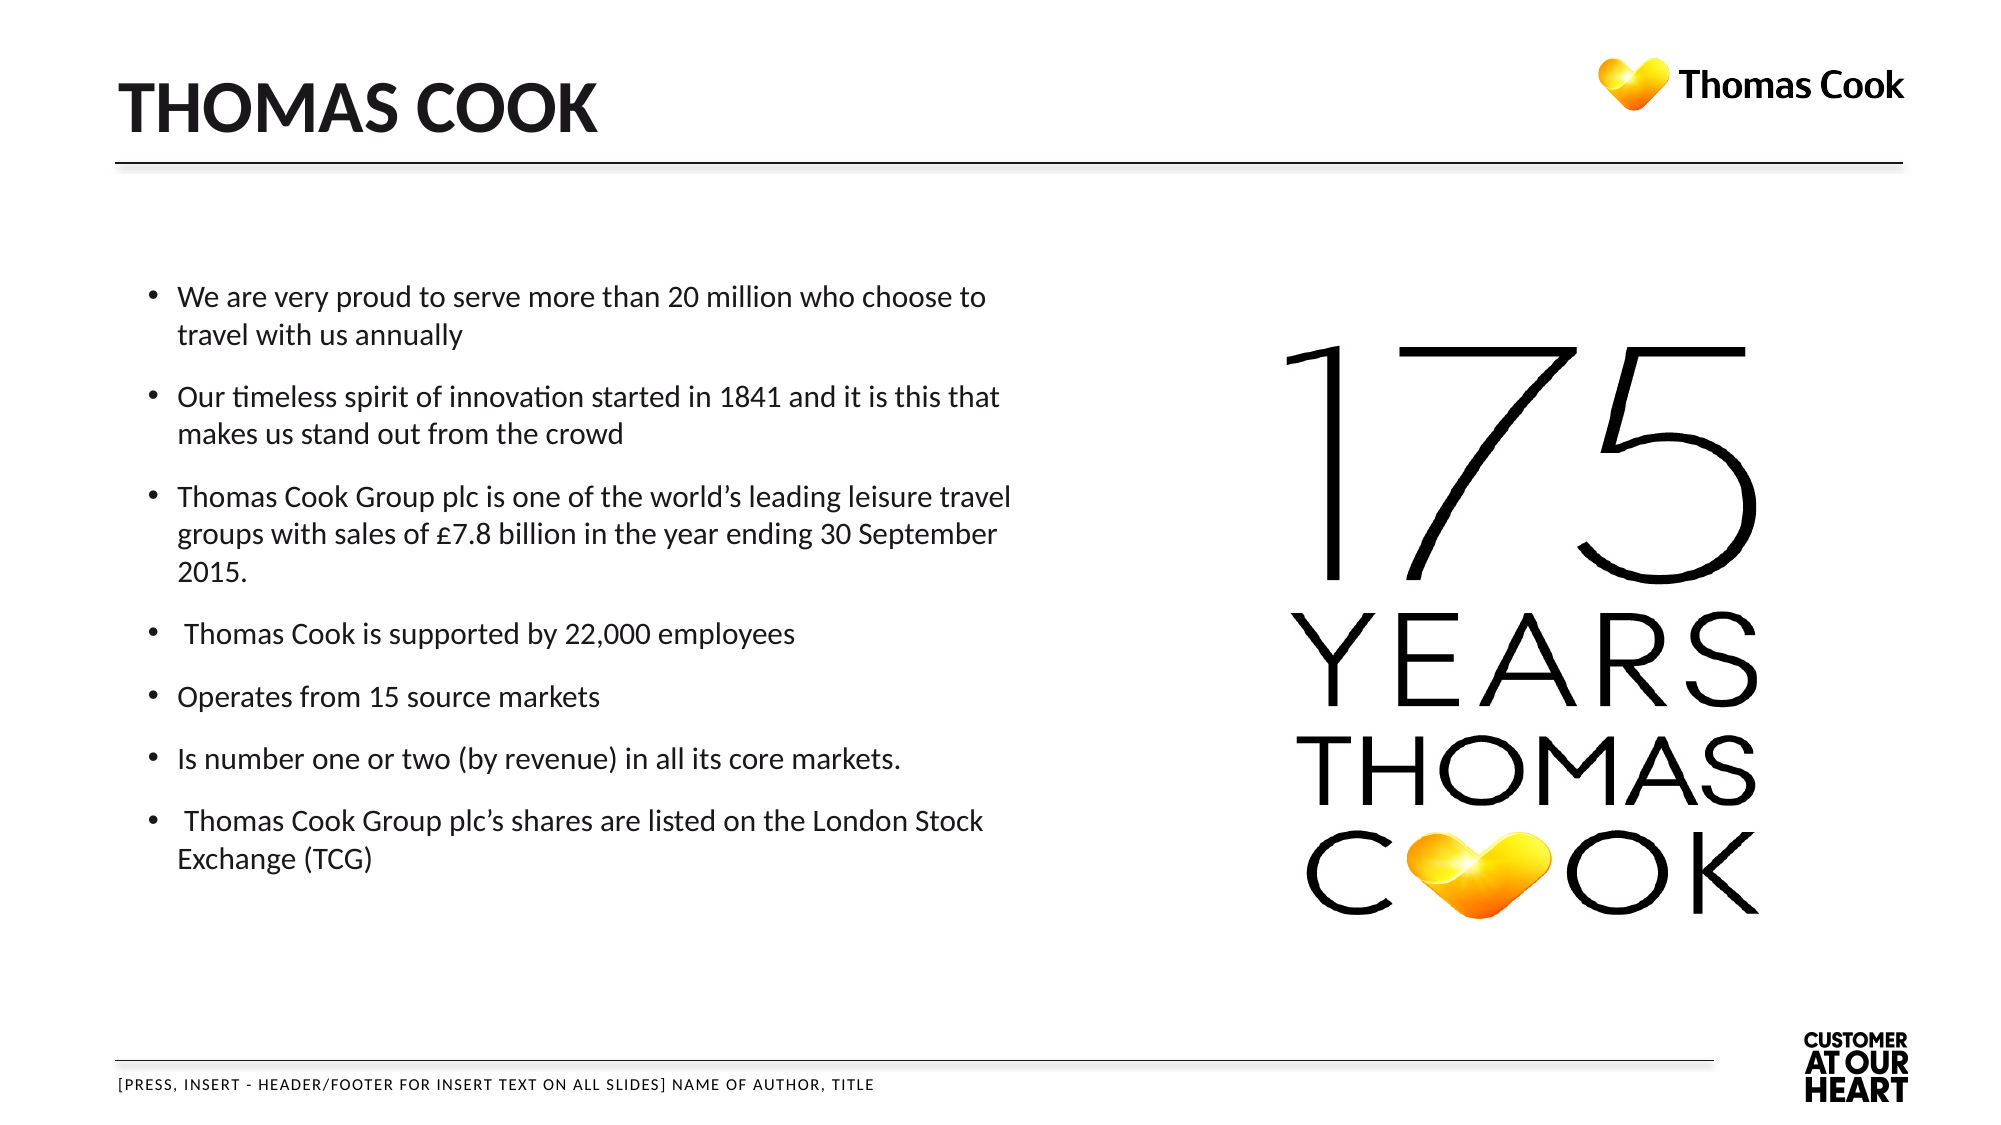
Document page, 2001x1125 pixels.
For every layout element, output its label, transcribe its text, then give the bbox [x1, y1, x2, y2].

picture [1188, 227, 1873, 1030]
footer [Press, Insert - Header/Footer for insert text on all slides] NAME OF AUTHOR, TITLE [118, 1073, 1378, 1094]
title Thomas Cook [118, 88, 1077, 148]
list We are very proud to serve more than 20 million who choose to travel with us annually Our timeless spirit of innovation started in 1841 and it is this that makes us stand out from the crowd Thomas Cook Group plc is one of the world’s leading leisure travel groups with sales of £7.8 billion in the year ending 30 September 2015. Thomas Cook is supported by 22,000 employees Operates from 15 source markets Is number one or two (by revenue) in all its core markets. Thomas Cook Group plc’s shares are listed on the London Stock Exchange (TCG) [118, 276, 1050, 991]
picture [1572, 31, 1931, 137]
